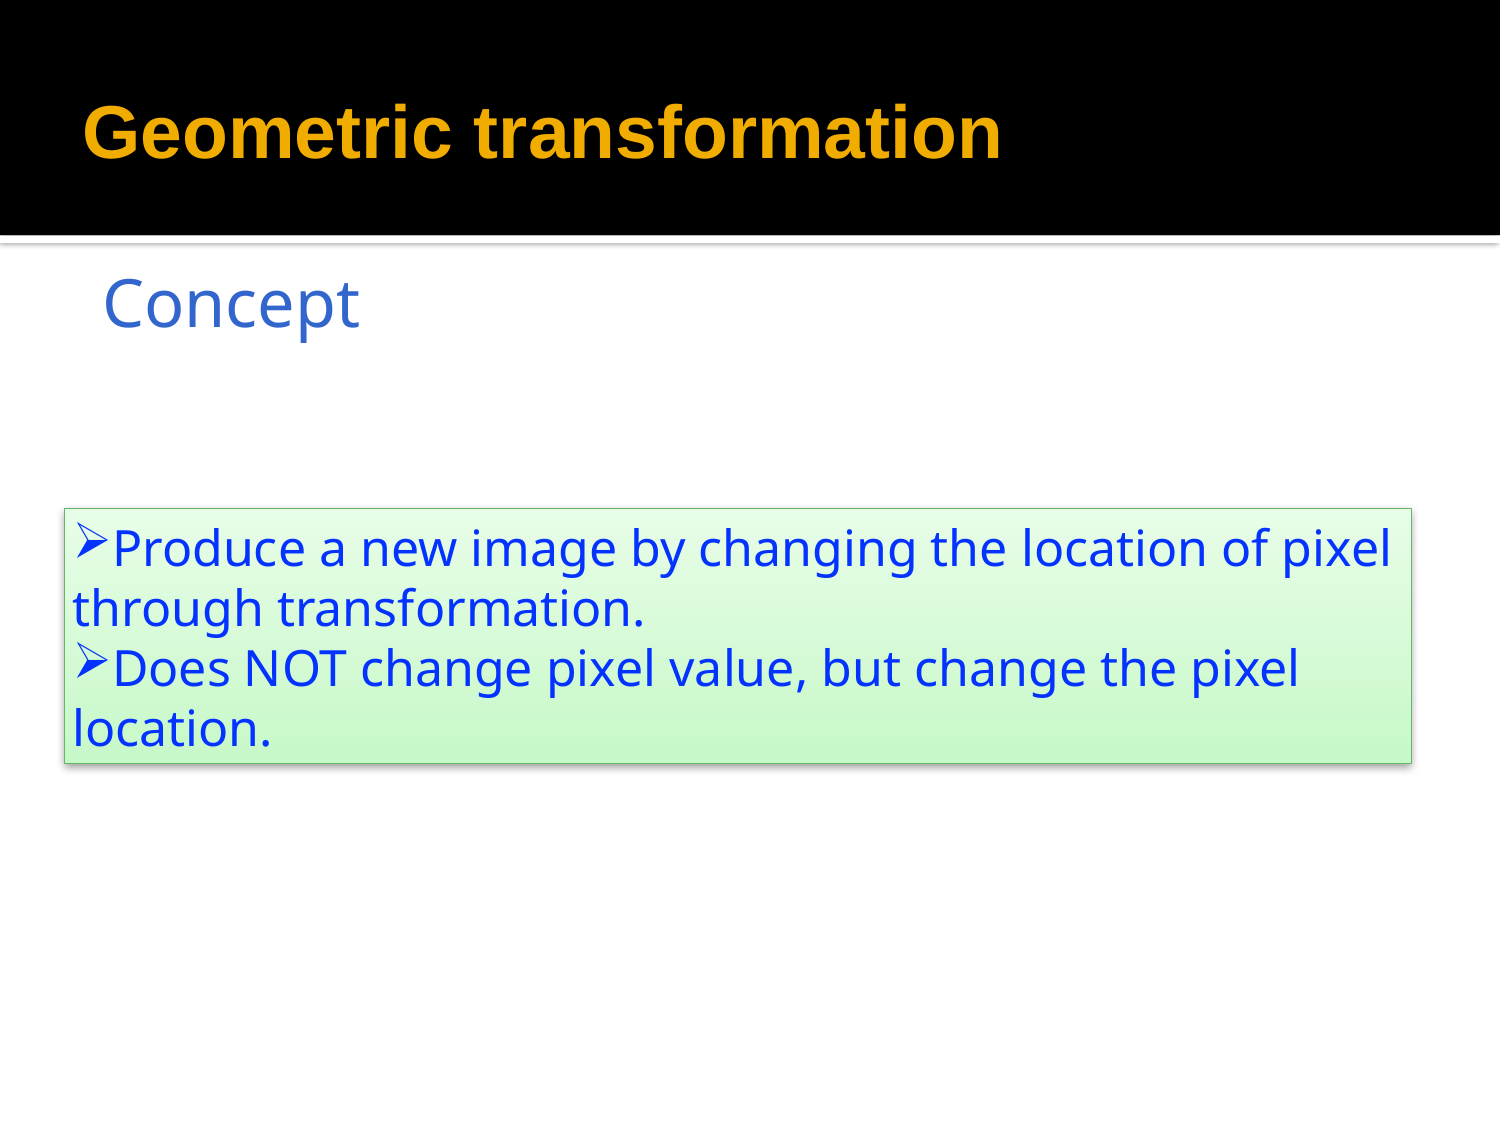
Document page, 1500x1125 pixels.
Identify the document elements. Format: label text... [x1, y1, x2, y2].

list Concept [74, 261, 1446, 361]
title Geometric transformation [74, 24, 1426, 232]
text_box Produce a new image by changing the location of pixel through transformation. Does NOT change pixel value, but change the pixel location. [64, 508, 1412, 764]
